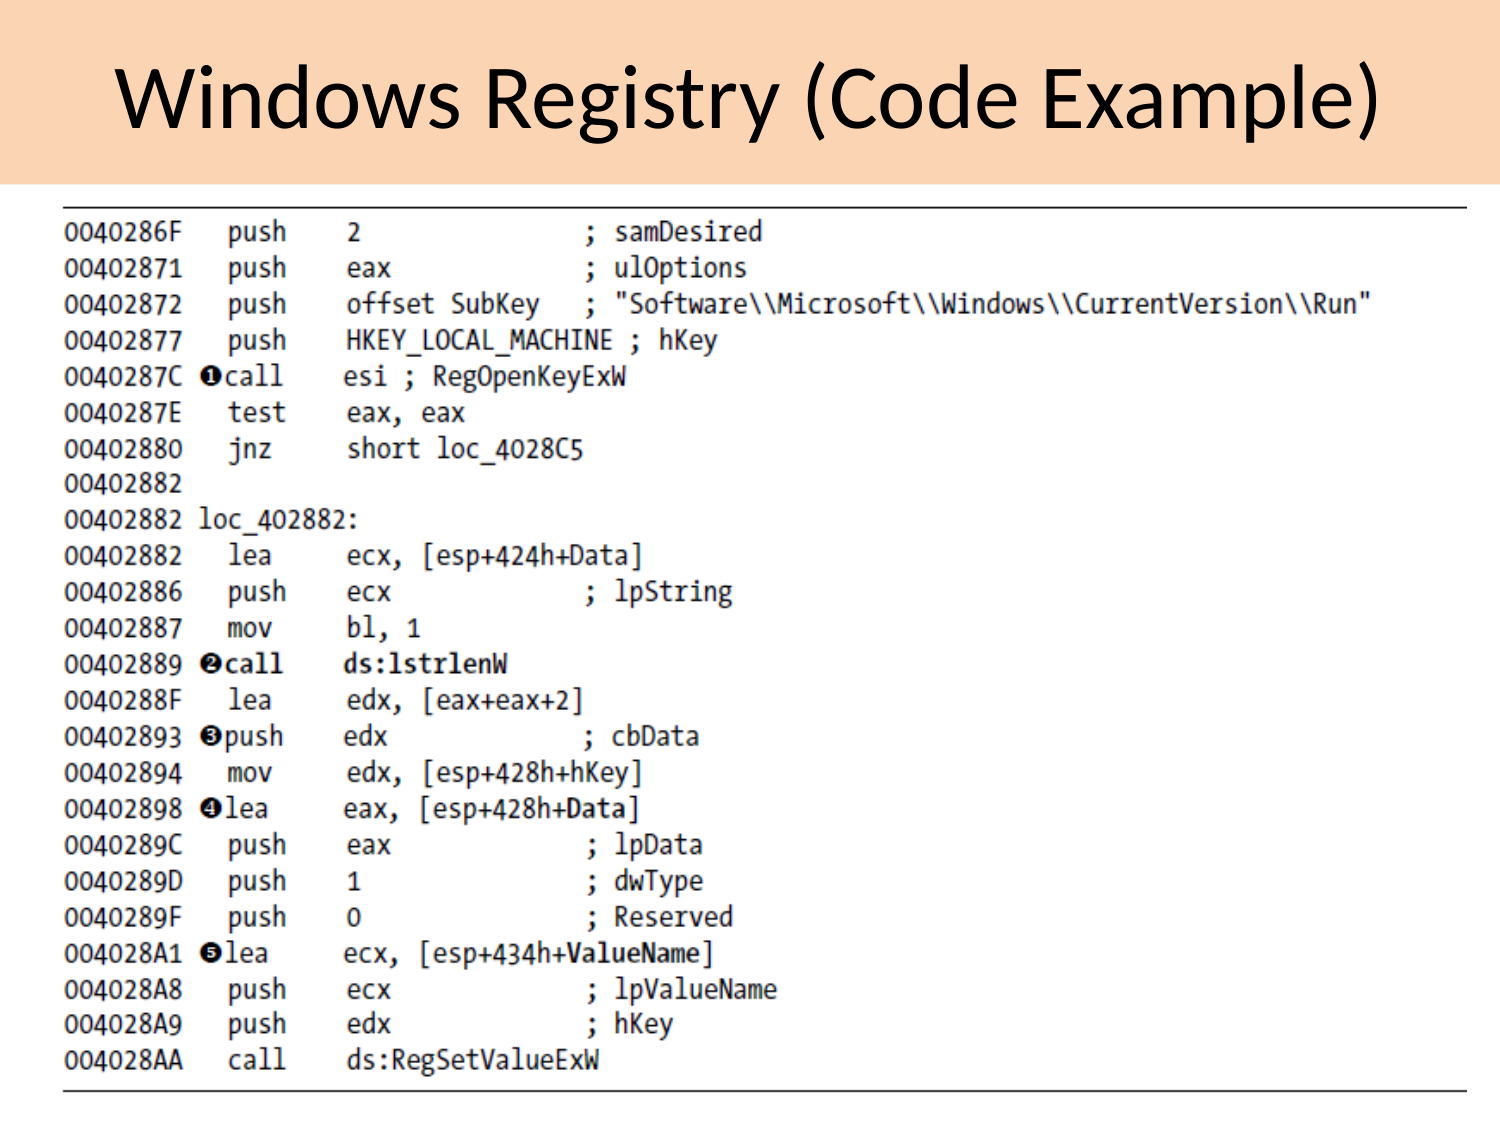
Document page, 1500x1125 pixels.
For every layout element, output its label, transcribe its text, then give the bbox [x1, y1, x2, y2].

picture [52, 202, 1467, 1095]
title Windows Registry (Code Example) [0, 0, 1500, 185]
